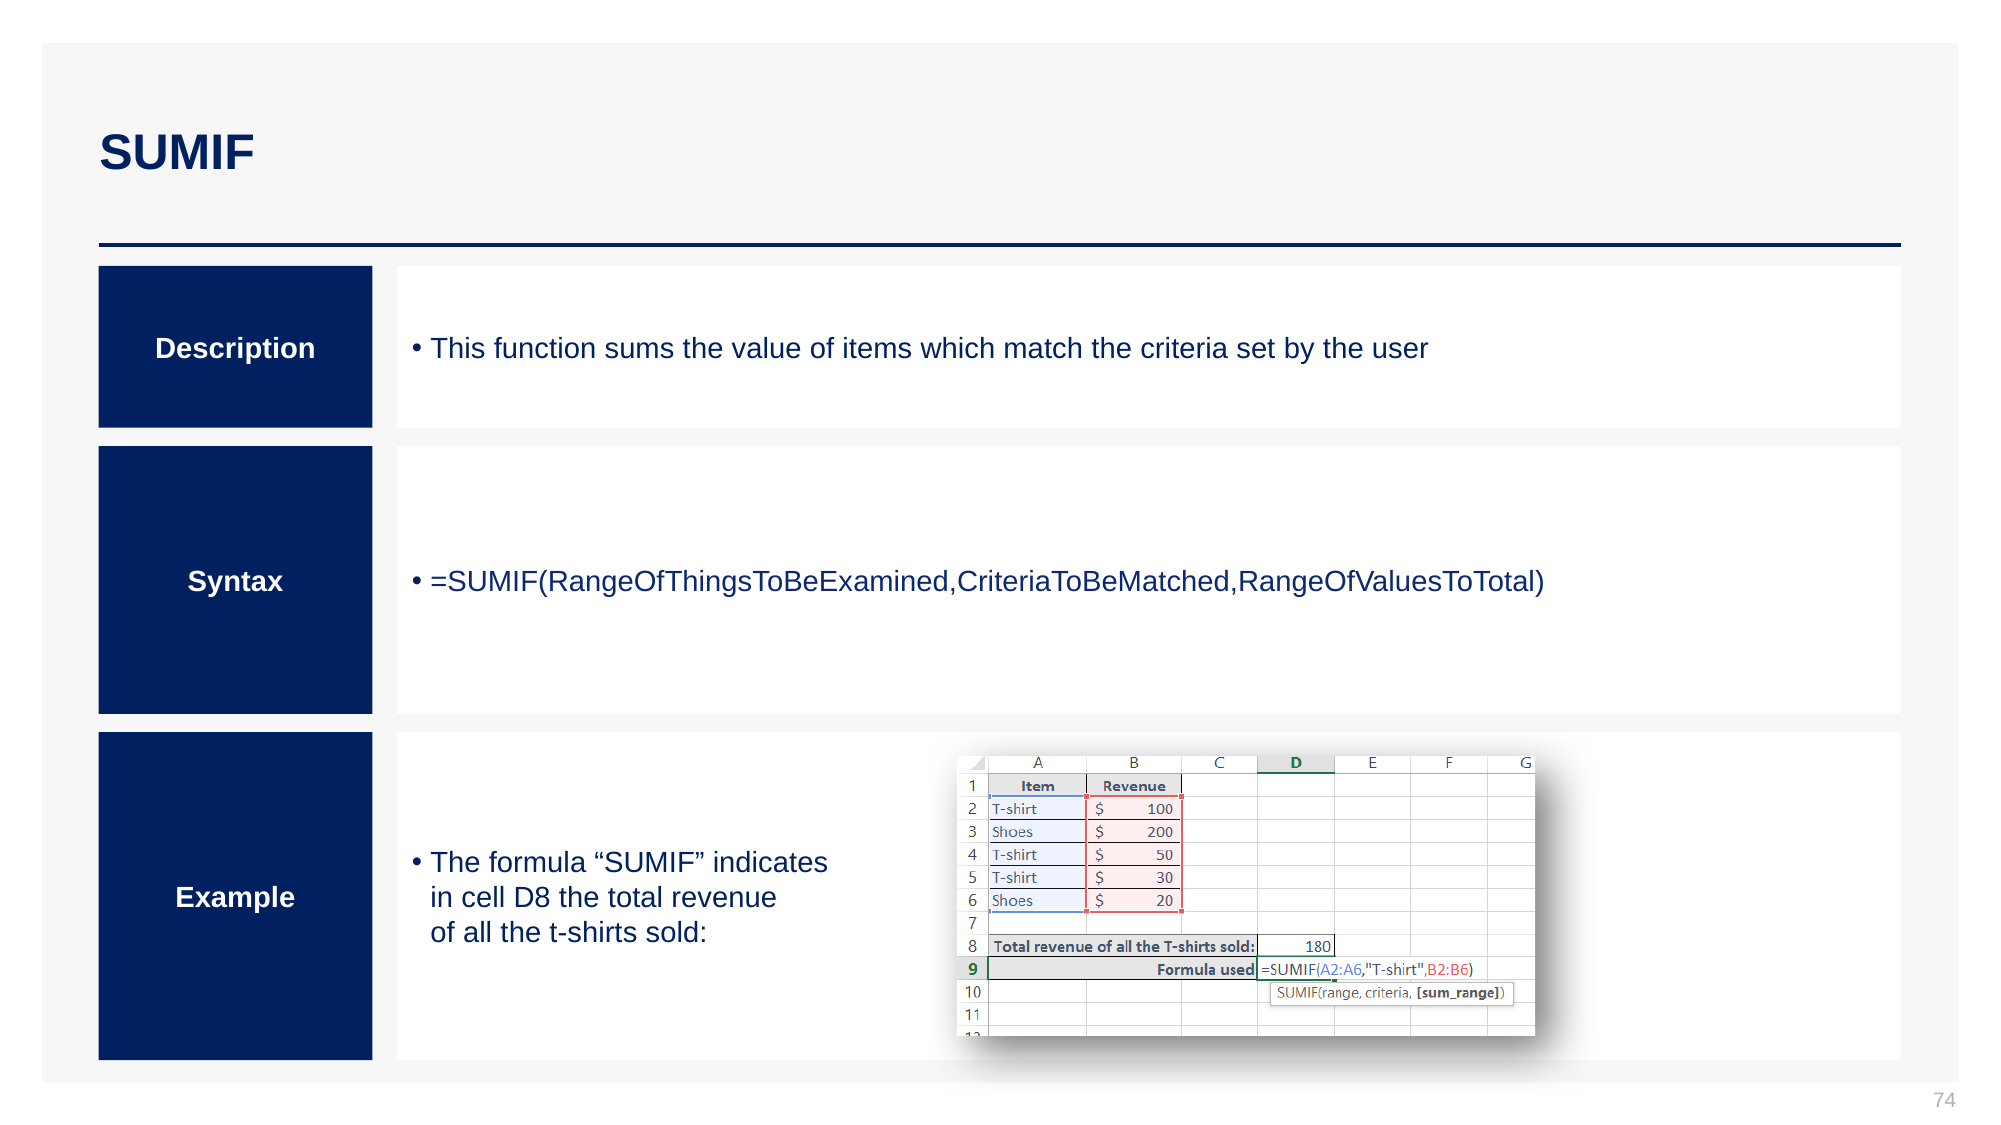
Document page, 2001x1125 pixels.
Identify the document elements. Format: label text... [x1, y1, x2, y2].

slide_number 74 [1506, 1088, 1957, 1119]
text_box Description [98, 265, 373, 428]
text_box The formula “SUMIF” indicates in cell D8 the total revenue of all the t-shirts sold: [396, 732, 1901, 1061]
text_box Example [98, 732, 373, 1061]
text_box Syntax [98, 446, 373, 714]
text_box This function sums the value of items which match the criteria set by the user [396, 265, 1901, 428]
text_box =SUMIF(RangeOfThingsToBeExamined,CriteriaToBeMatched,RangeOfValuesToTotal) [396, 446, 1901, 714]
picture [956, 756, 1536, 1036]
title SUMIF [84, 59, 1901, 239]
